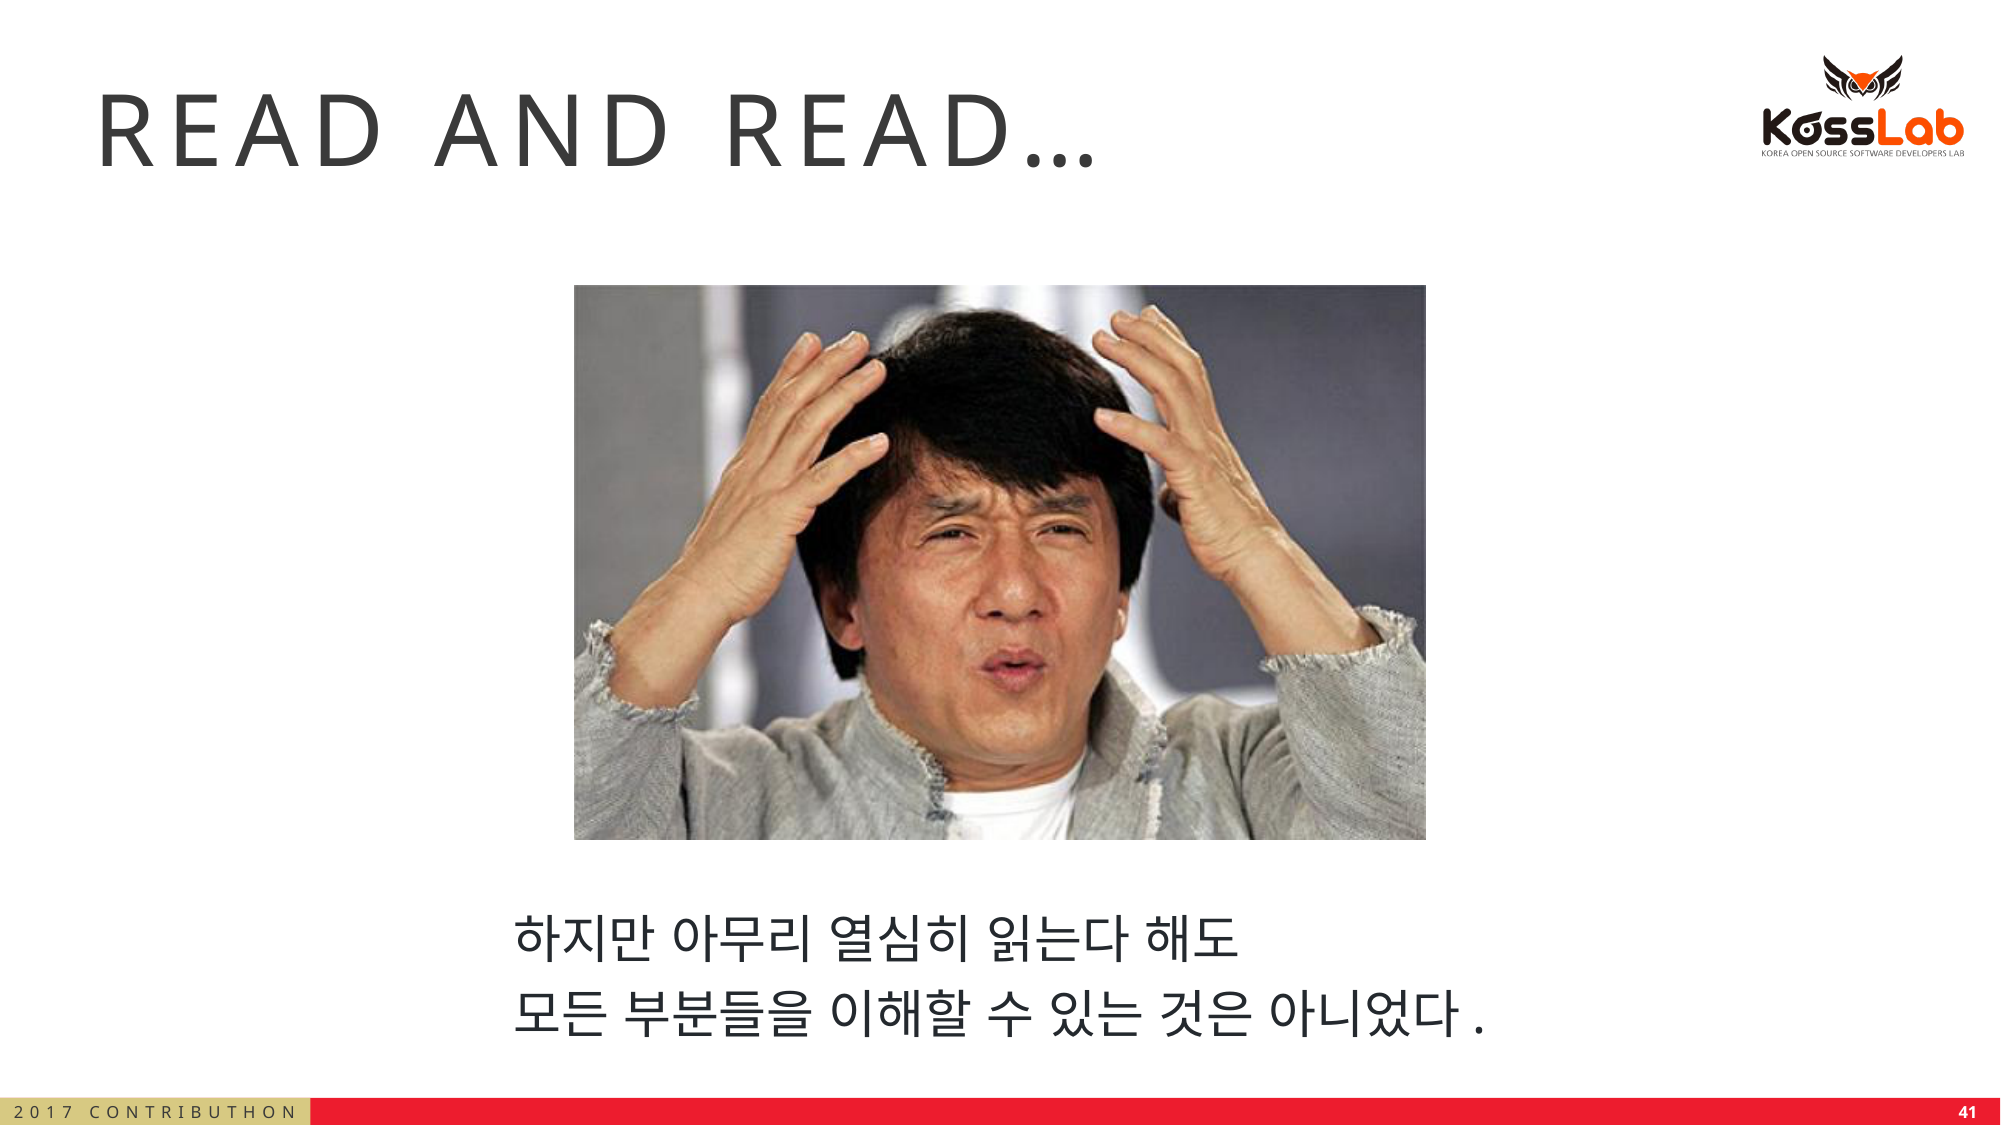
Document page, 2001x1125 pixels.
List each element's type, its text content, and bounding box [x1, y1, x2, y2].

picture [1748, 14, 1977, 198]
slide_number 40 [1923, 1093, 1993, 1125]
text_box 하지만 아무리 열심히 읽는다 해도 모든 부분들을 이해할 수 있는 것은 아니었다. [508, 889, 1491, 1049]
picture [574, 285, 1426, 840]
title READ AND READ… [78, 56, 1169, 213]
